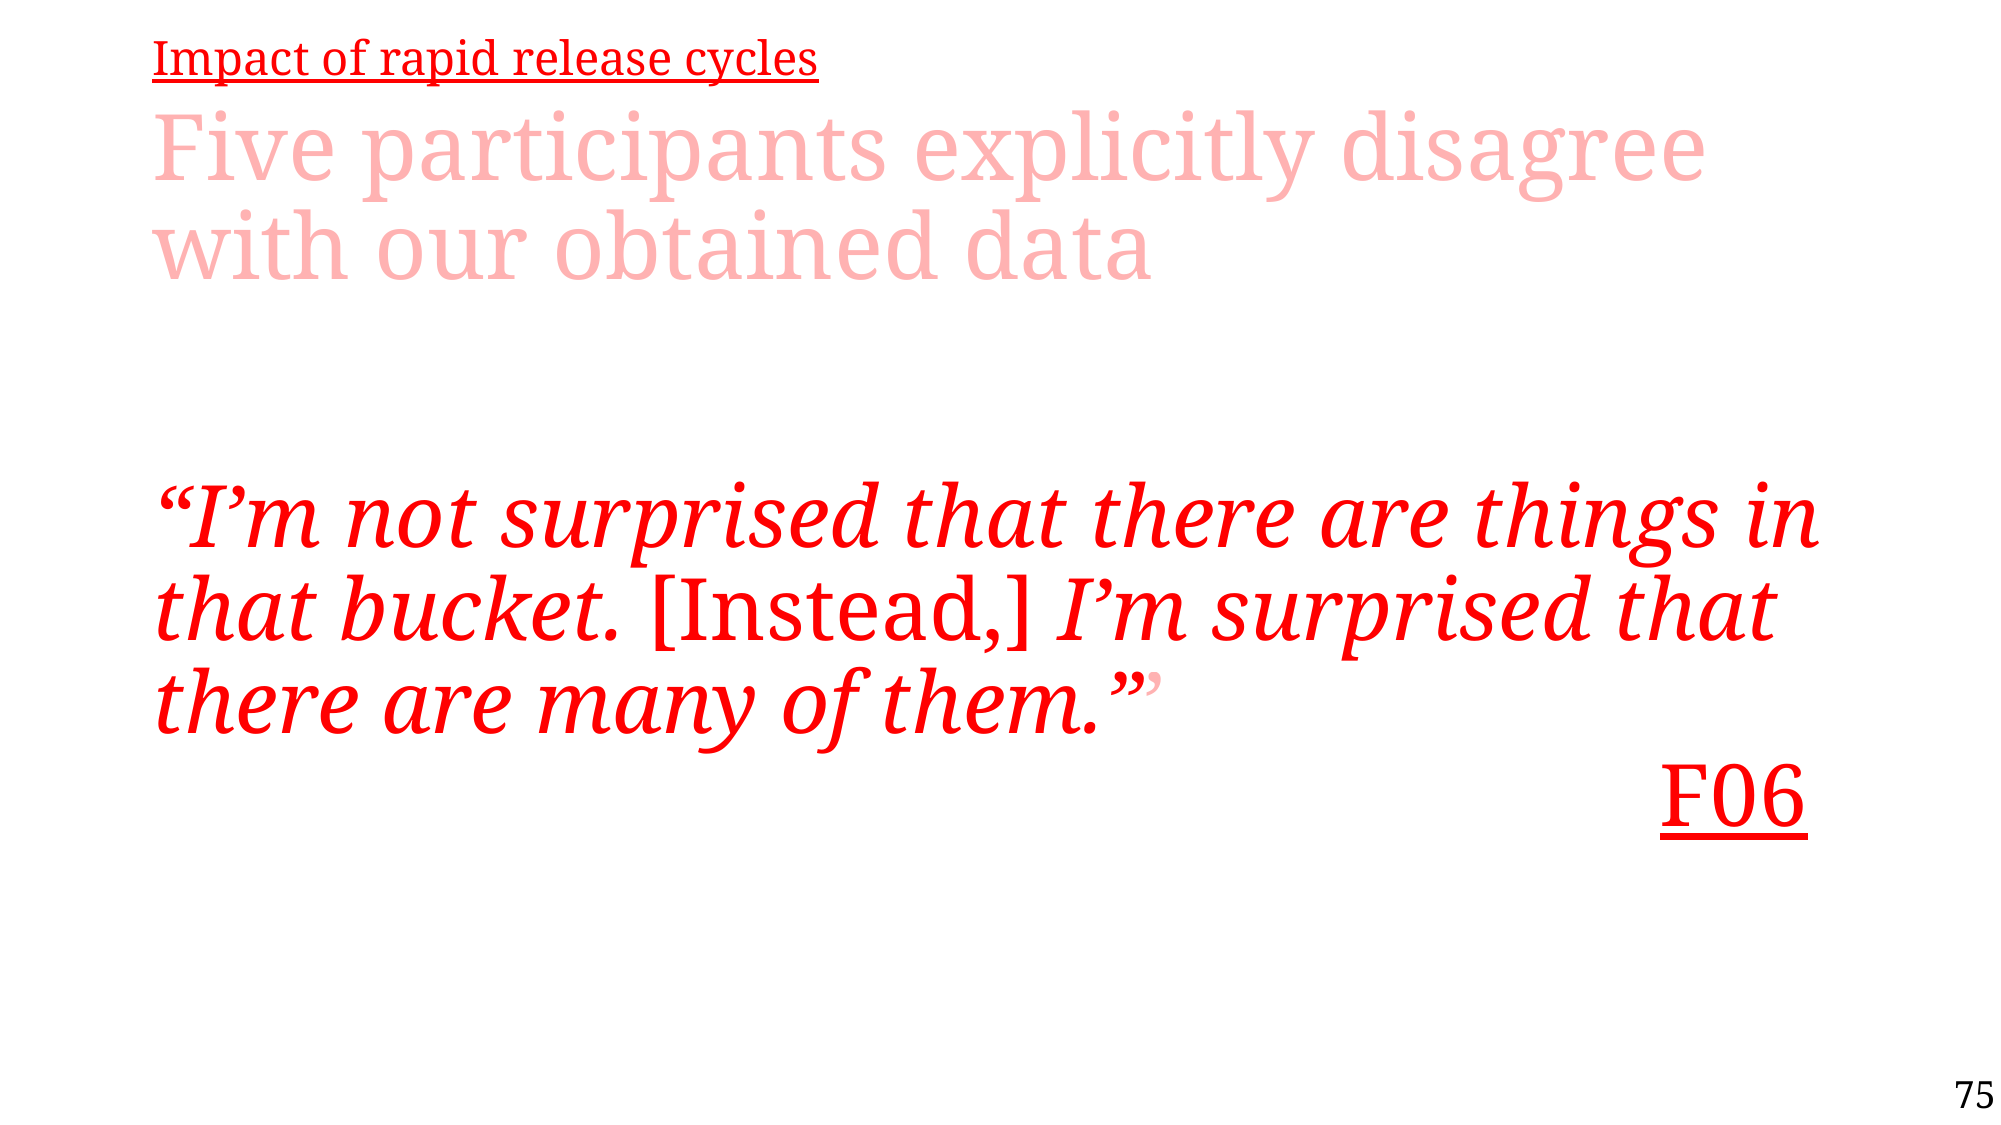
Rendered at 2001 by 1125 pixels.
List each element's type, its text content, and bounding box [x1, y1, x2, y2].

title Five participants explicitly disagree with our obtained data [137, 94, 1863, 329]
text_box 75 [1939, 1063, 2000, 1124]
list Impact of rapid release cycles [137, 27, 1863, 94]
text_box “I’m not surprised that there are things in that bucket. [Instead,] I’m surprised that there are many of them.”’ F06 [137, 465, 1863, 920]
